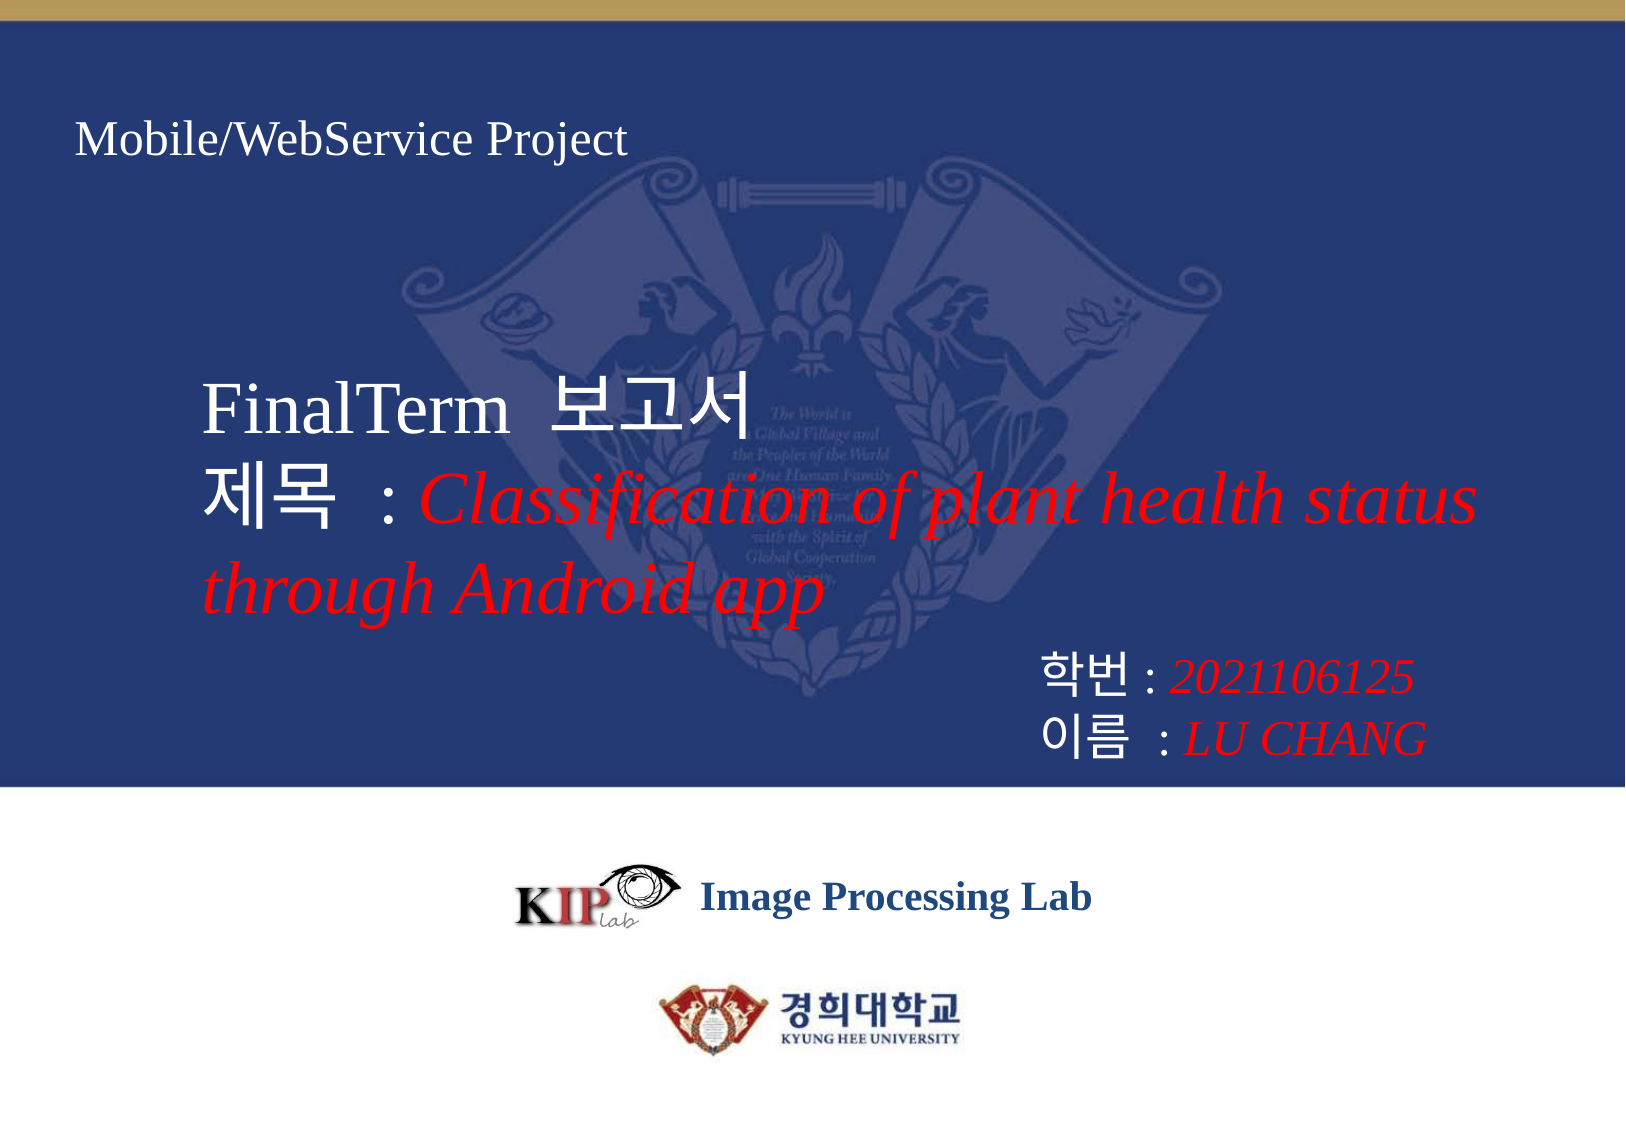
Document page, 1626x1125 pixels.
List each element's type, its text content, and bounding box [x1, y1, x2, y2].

text_box [511, 862, 682, 929]
text_box [0, 0, 1625, 1063]
title Mobile/WebService Project [74, 103, 913, 294]
text_box 학번: 2021106125 이름 : LU CHANG [1037, 641, 1550, 766]
text_box FinalTerm 보고서 제목 : Classification of plant health status through Android app [199, 356, 1550, 629]
text_box Image Processing Lab [697, 866, 1095, 919]
